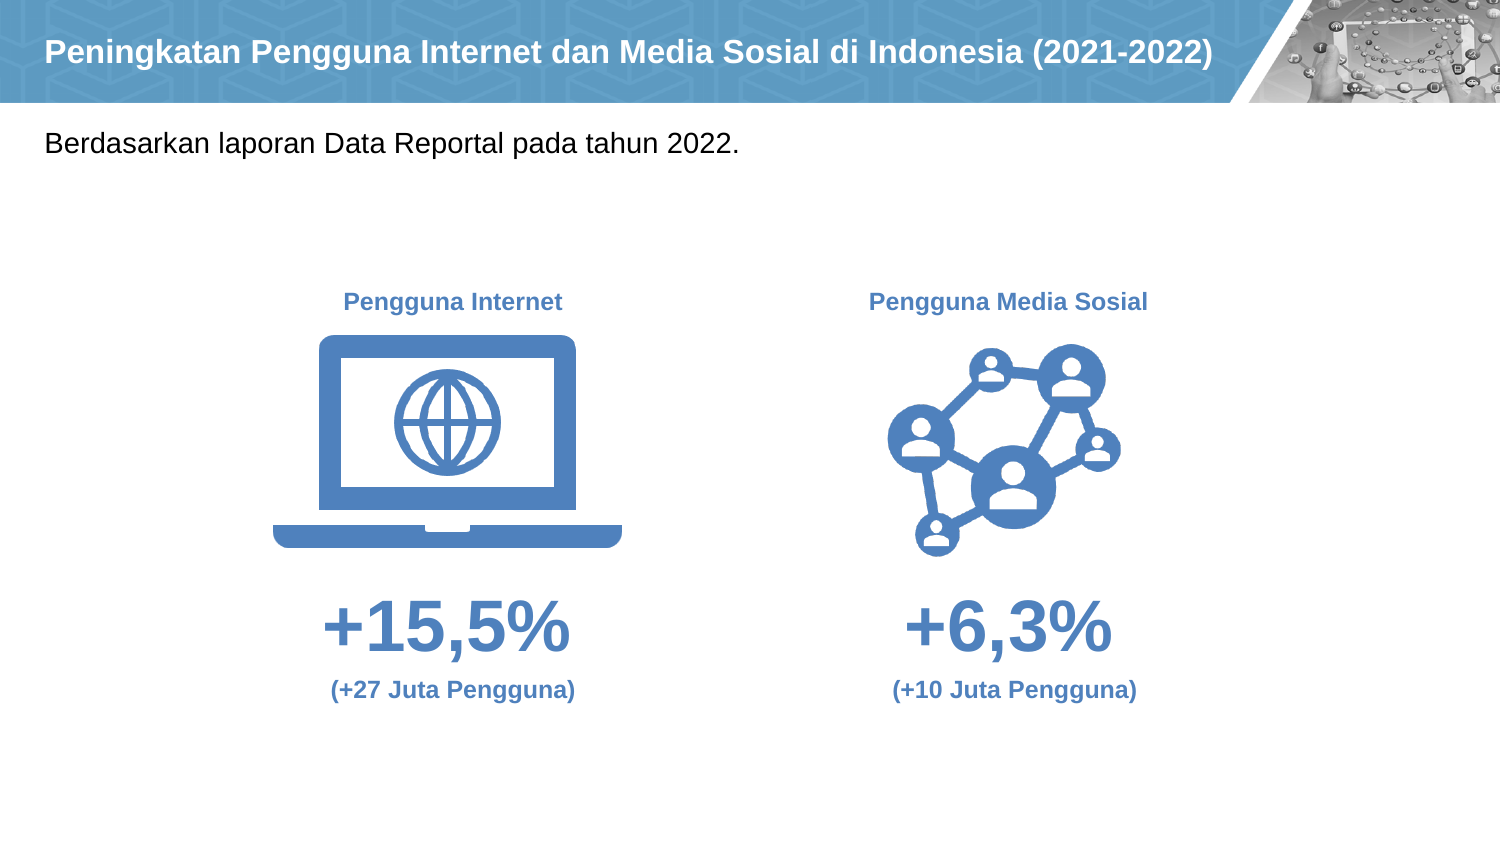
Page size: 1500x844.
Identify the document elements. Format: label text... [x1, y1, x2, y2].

picture [0, 0, 1500, 844]
text_box Berdasarkan laporan Data Reportal pada tahun 2022. [29, 116, 1388, 170]
text_box +15,5% [238, 570, 657, 674]
title Peningkatan Pengguna Internet dan Media Sosial di Indonesia (2021-2022) [29, 0, 1287, 99]
text_box Pengguna Media Sosial [854, 278, 1164, 323]
text_box (+10 Juta Pengguna) [877, 666, 1153, 712]
text_box +6,3% [799, 570, 1219, 674]
text_box (+27 Juta Pengguna) [315, 666, 591, 712]
